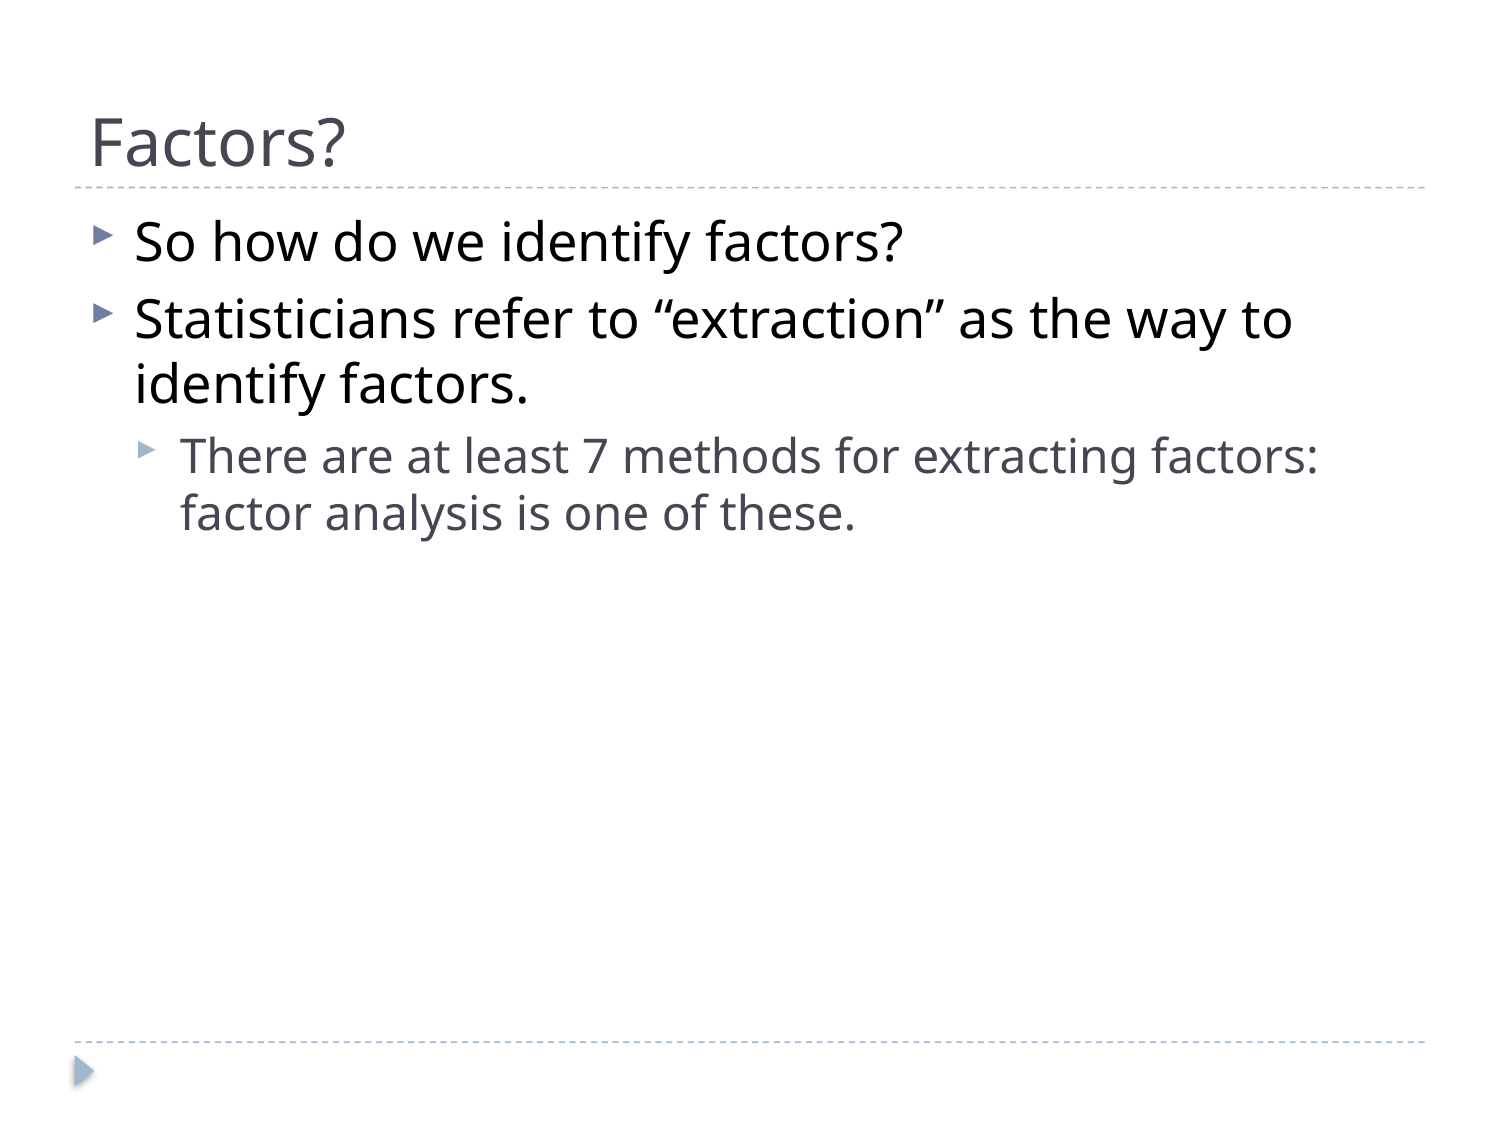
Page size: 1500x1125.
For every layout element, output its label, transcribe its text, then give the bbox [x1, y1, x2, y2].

title Factors? [75, 24, 1425, 188]
list So how do we identify factors? Statisticians refer to “extraction” as the way to identify factors. There are at least 7 methods for extracting factors: factor analysis is one of these. [75, 200, 1425, 1006]
